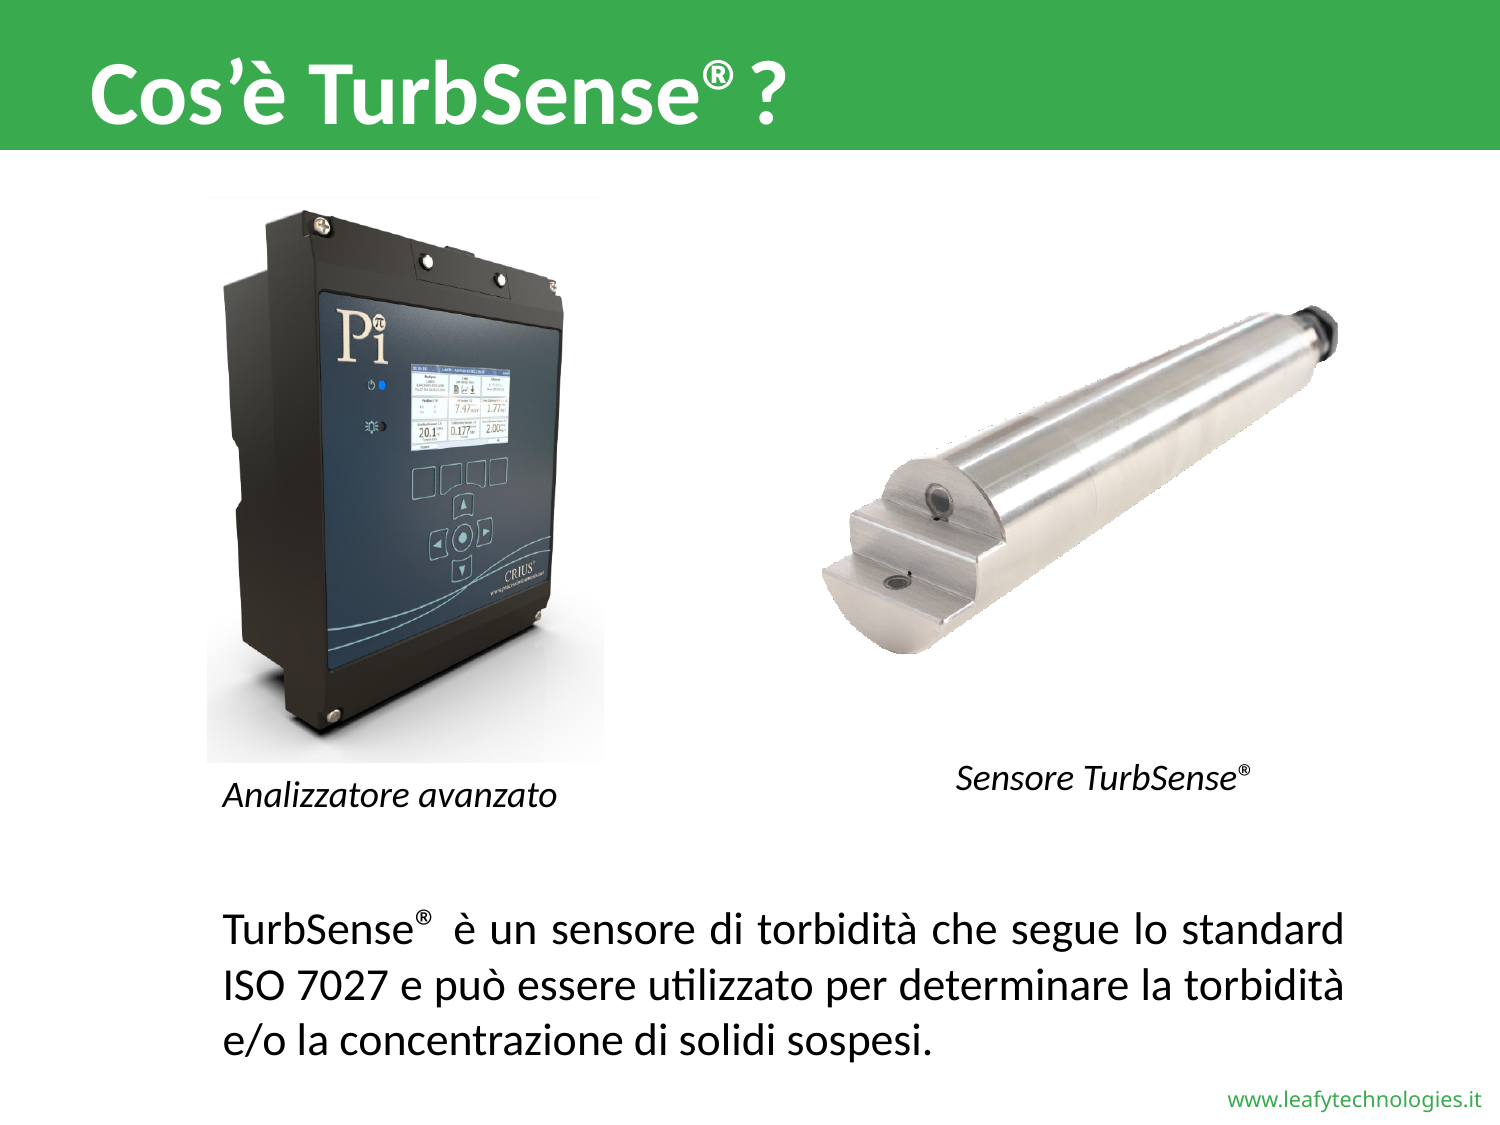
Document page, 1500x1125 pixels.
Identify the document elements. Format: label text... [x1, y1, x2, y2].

text_box Analizzatore avanzato [207, 768, 604, 822]
text_box Sensore TurbSense® [837, 745, 1375, 806]
picture [207, 197, 604, 763]
title Cos’è TurbSense®? [75, 24, 1413, 150]
picture [822, 304, 1338, 655]
text_box TurbSense® è un sensore di torbidità che segue lo standard ISO 7027 e può essere utilizzato per determinare la torbidità e/o la concentrazione di solidi sospesi. [207, 887, 1361, 1073]
